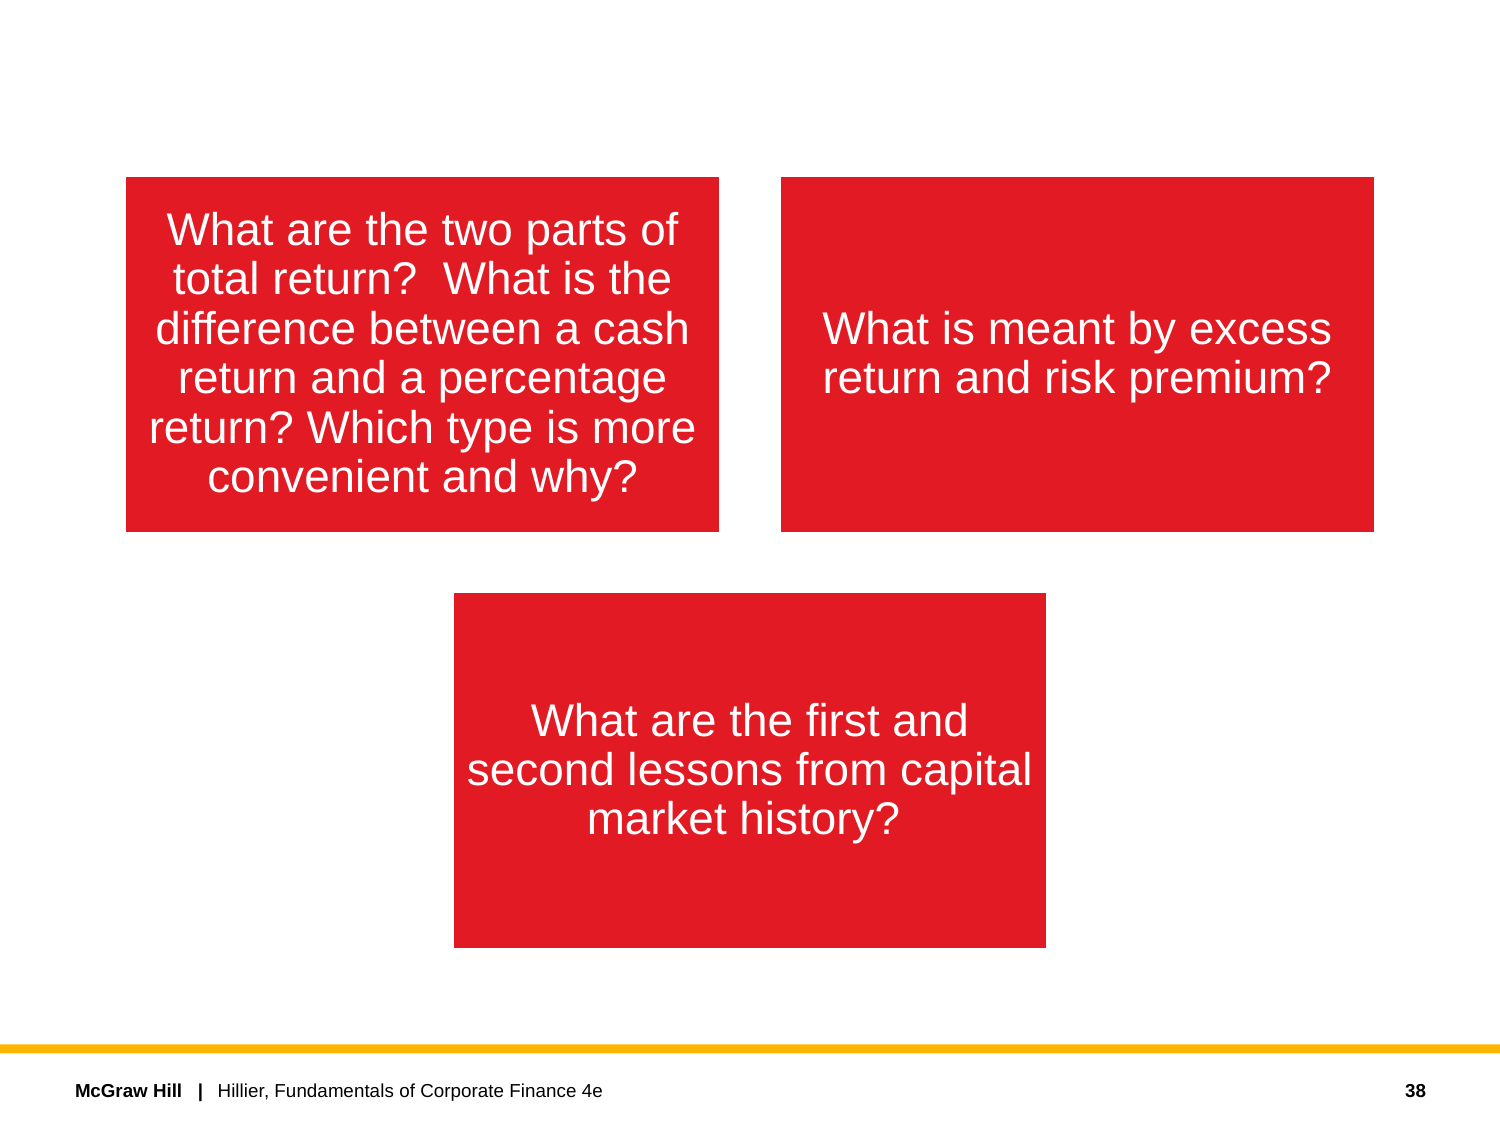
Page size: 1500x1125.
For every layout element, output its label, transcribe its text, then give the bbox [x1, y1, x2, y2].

slide_number 38 [1283, 1071, 1442, 1109]
footer Hillier, Fundamentals of Corporate Finance 4e [202, 1071, 1103, 1109]
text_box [124, 150, 1376, 975]
